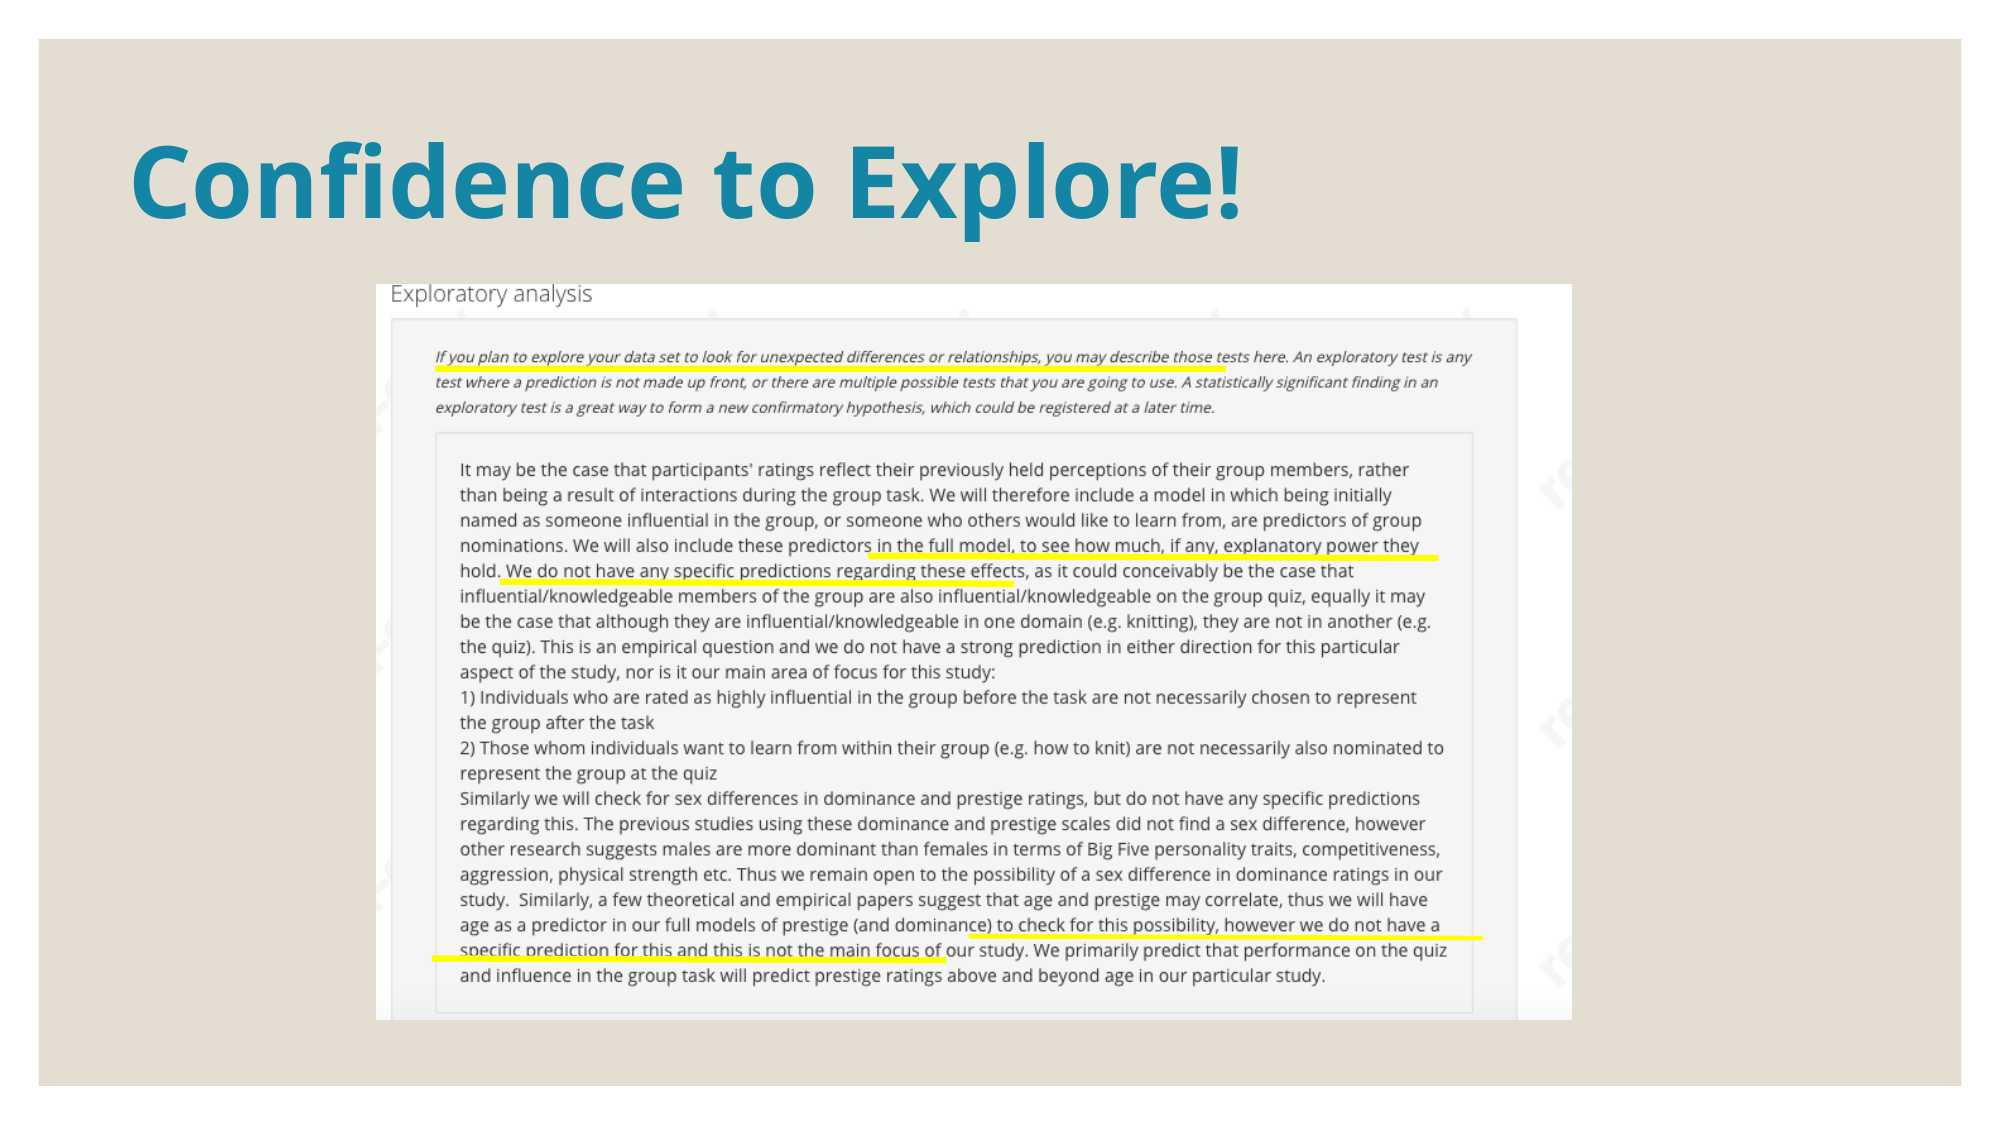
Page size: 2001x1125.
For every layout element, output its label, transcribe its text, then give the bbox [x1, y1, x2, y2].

title Confidence to Explore! [113, 73, 1764, 299]
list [376, 284, 1572, 1020]
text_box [868, 555, 1439, 559]
